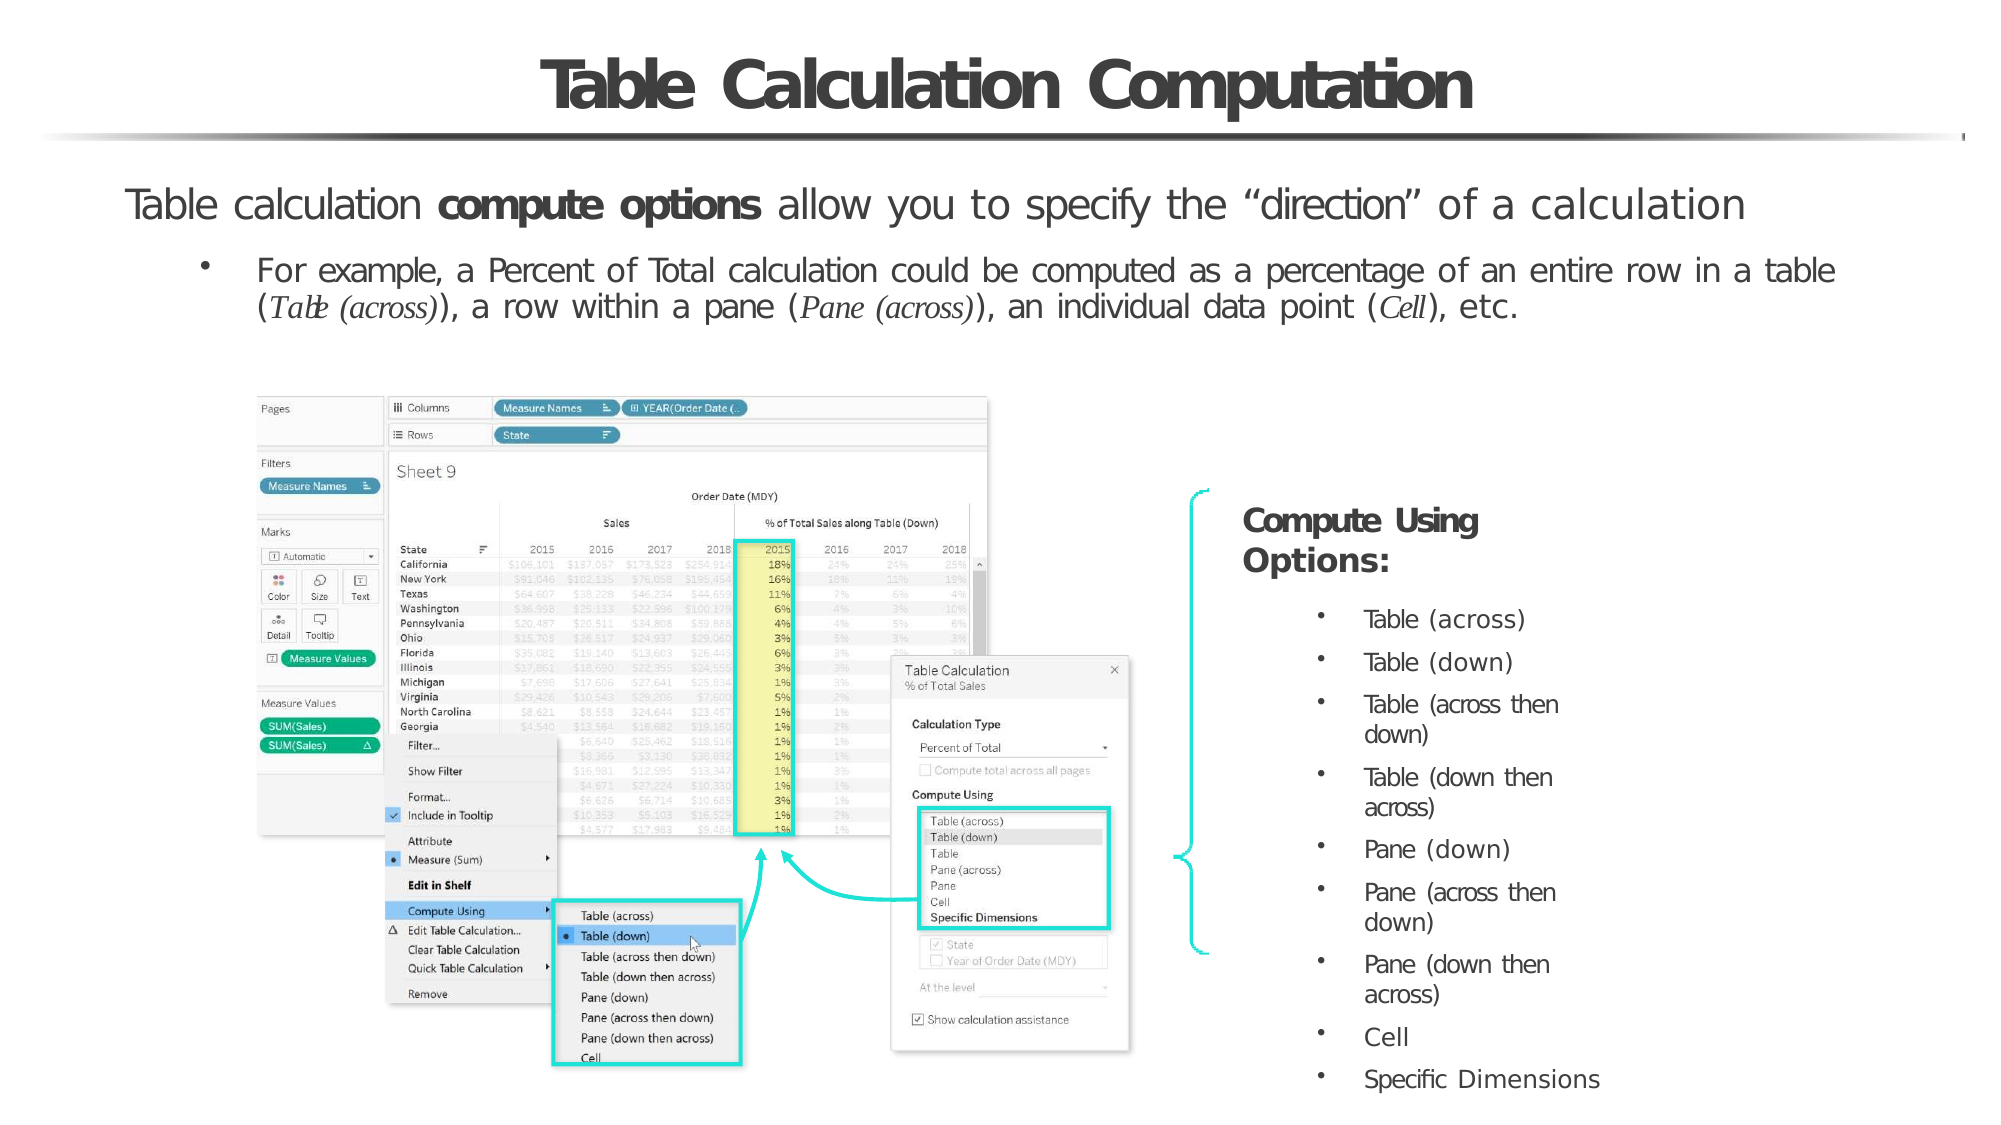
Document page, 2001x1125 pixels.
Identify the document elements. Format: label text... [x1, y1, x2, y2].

picture [35, 133, 1965, 142]
text_box Table calculation compute options allow you to specify the “direction” of a calculation For example, a Percent of Total calculation could be computed as a percentage of an entire row in a table (Table (across)), a row within a pane (Pane (across)), an individual data point (Cell), etc. [122, 153, 1860, 326]
title Table Calculation Computation [137, 40, 1863, 130]
text_box [1173, 488, 1210, 955]
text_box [254, 394, 1141, 1077]
text_box Compute Using Options: Table (across) Table (down) Table (across then down) Table (down then across) Pane (down) Pane (across then down) Pane (down then across) Cell Specific Dimensions [1240, 497, 1633, 1094]
